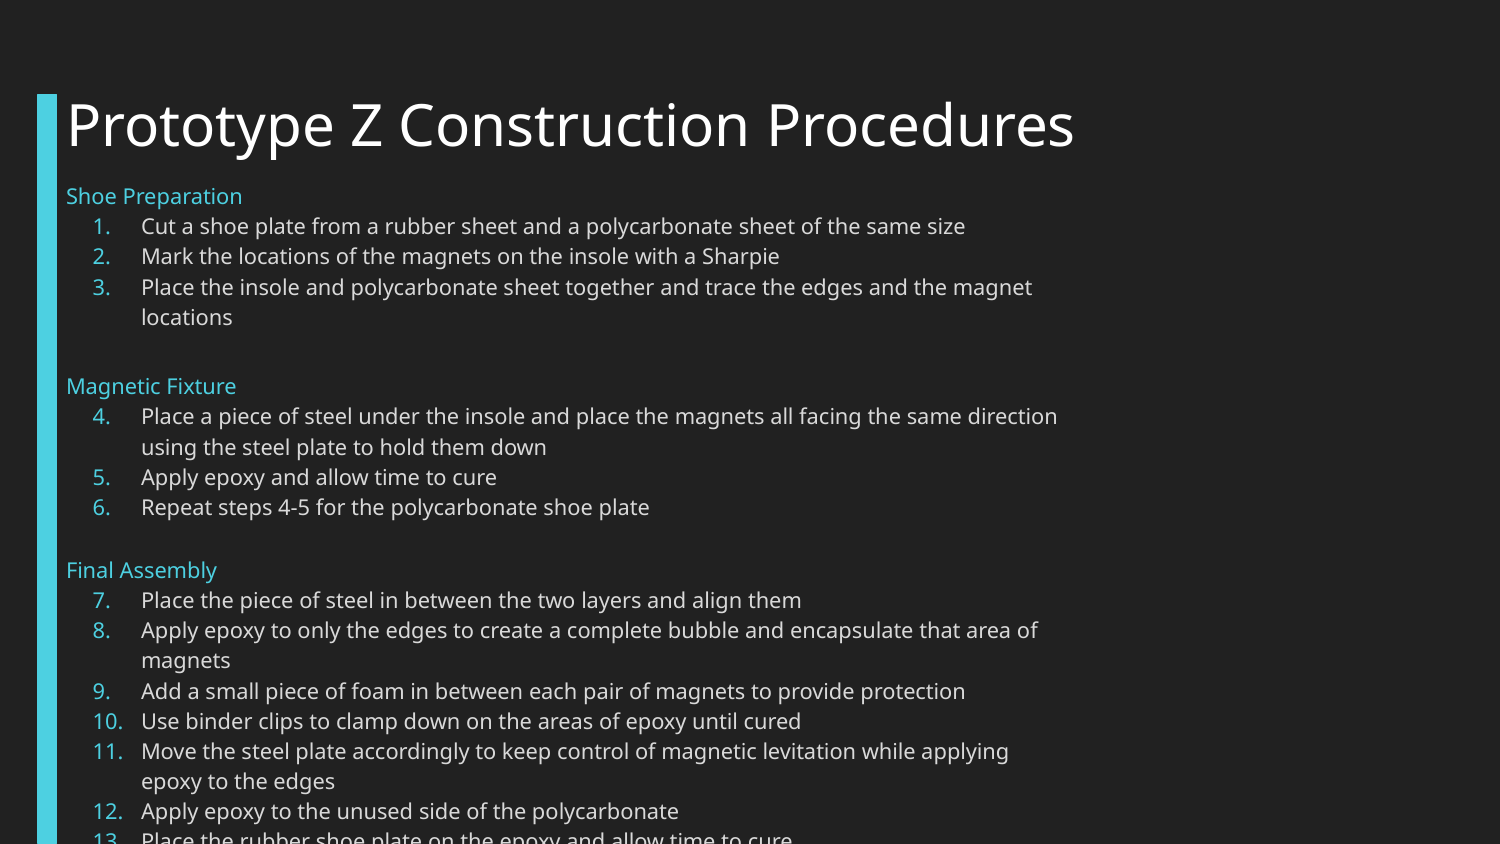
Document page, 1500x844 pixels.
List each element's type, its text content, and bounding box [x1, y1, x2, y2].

list Shoe Preparation Cut a shoe plate from a rubber sheet and a polycarbonate sheet of the same size Mark the locations of the magnets on the insole with a Sharpie Place the insole and polycarbonate sheet together and trace the edges and the magnet locations Magnetic Fixture Place a piece of steel under the insole and place the magnets all facing the same direction using the steel plate to hold them down Apply epoxy and allow time to cure Repeat steps 4-5 for the polycarbonate shoe plate Final Assembly Place the piece of steel in between the two layers and align them Apply epoxy to only the edges to create a complete bubble and encapsulate that area of magnets Add a small piece of foam in between each pair of magnets to provide protection Use binder clips to clamp down on the areas of epoxy until cured Move the steel plate accordingly to keep control of magnetic levitation while applying epoxy to the edges Apply epoxy to the unused side of the polycarbonate Place the rubber shoe plate on the epoxy and allow time to cure [57, 164, 1083, 785]
text_box [38, 94, 57, 844]
title Prototype Z Construction Procedures [51, 72, 1449, 167]
